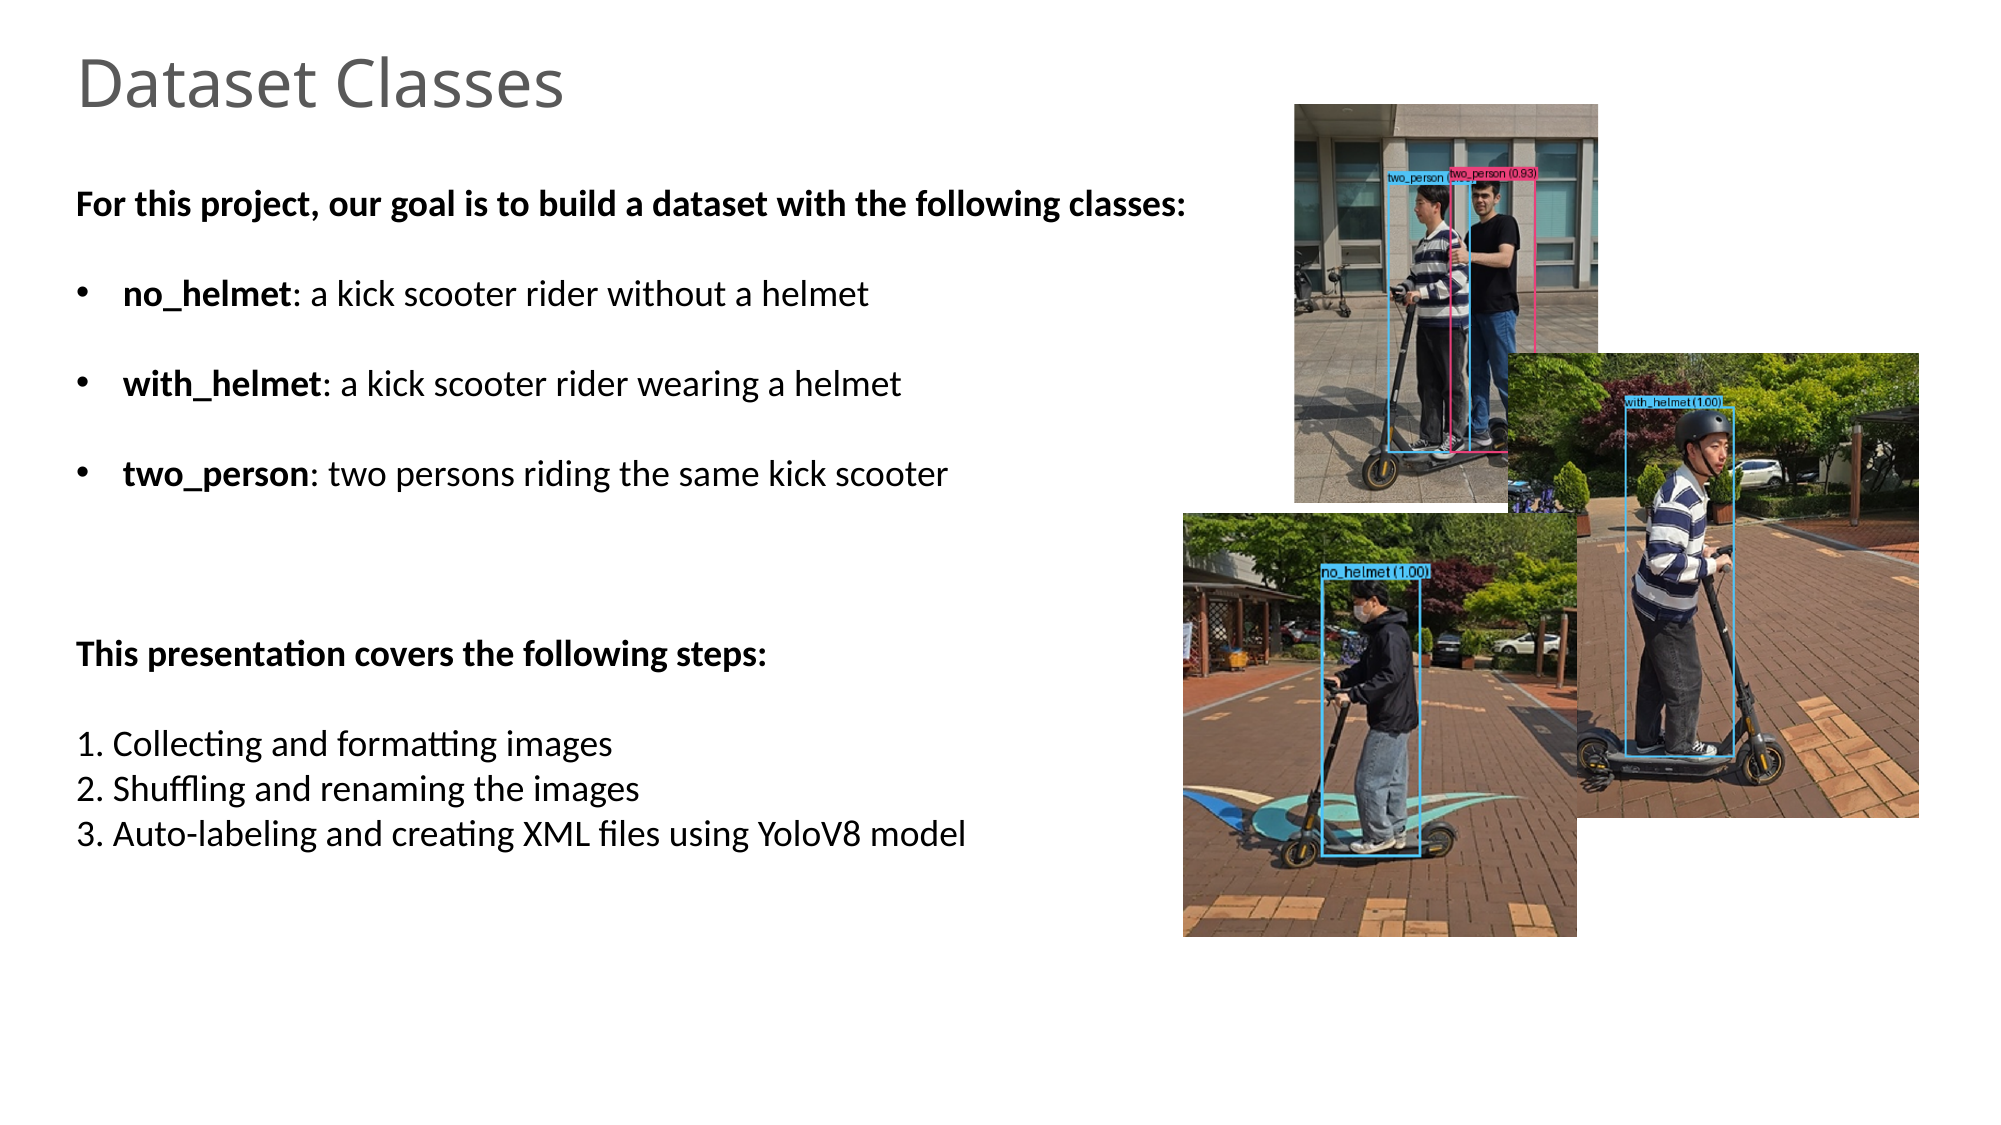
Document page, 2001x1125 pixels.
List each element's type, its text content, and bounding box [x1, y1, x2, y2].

picture [1183, 104, 1919, 937]
text_box For this project, our goal is to build a dataset with the following classes: no_helmet: a kick scooter rider without a helmet with_helmet: a kick scooter rider wearing a helmet two_person: two persons riding the same kick scooter This presentation covers the following steps: 1. Collecting and formatting images 2. Shuffling and renaming the images 3. Auto-labeling and creating XML files using YoloV8 model [61, 171, 1242, 905]
title Dataset Classes [61, 35, 1455, 130]
